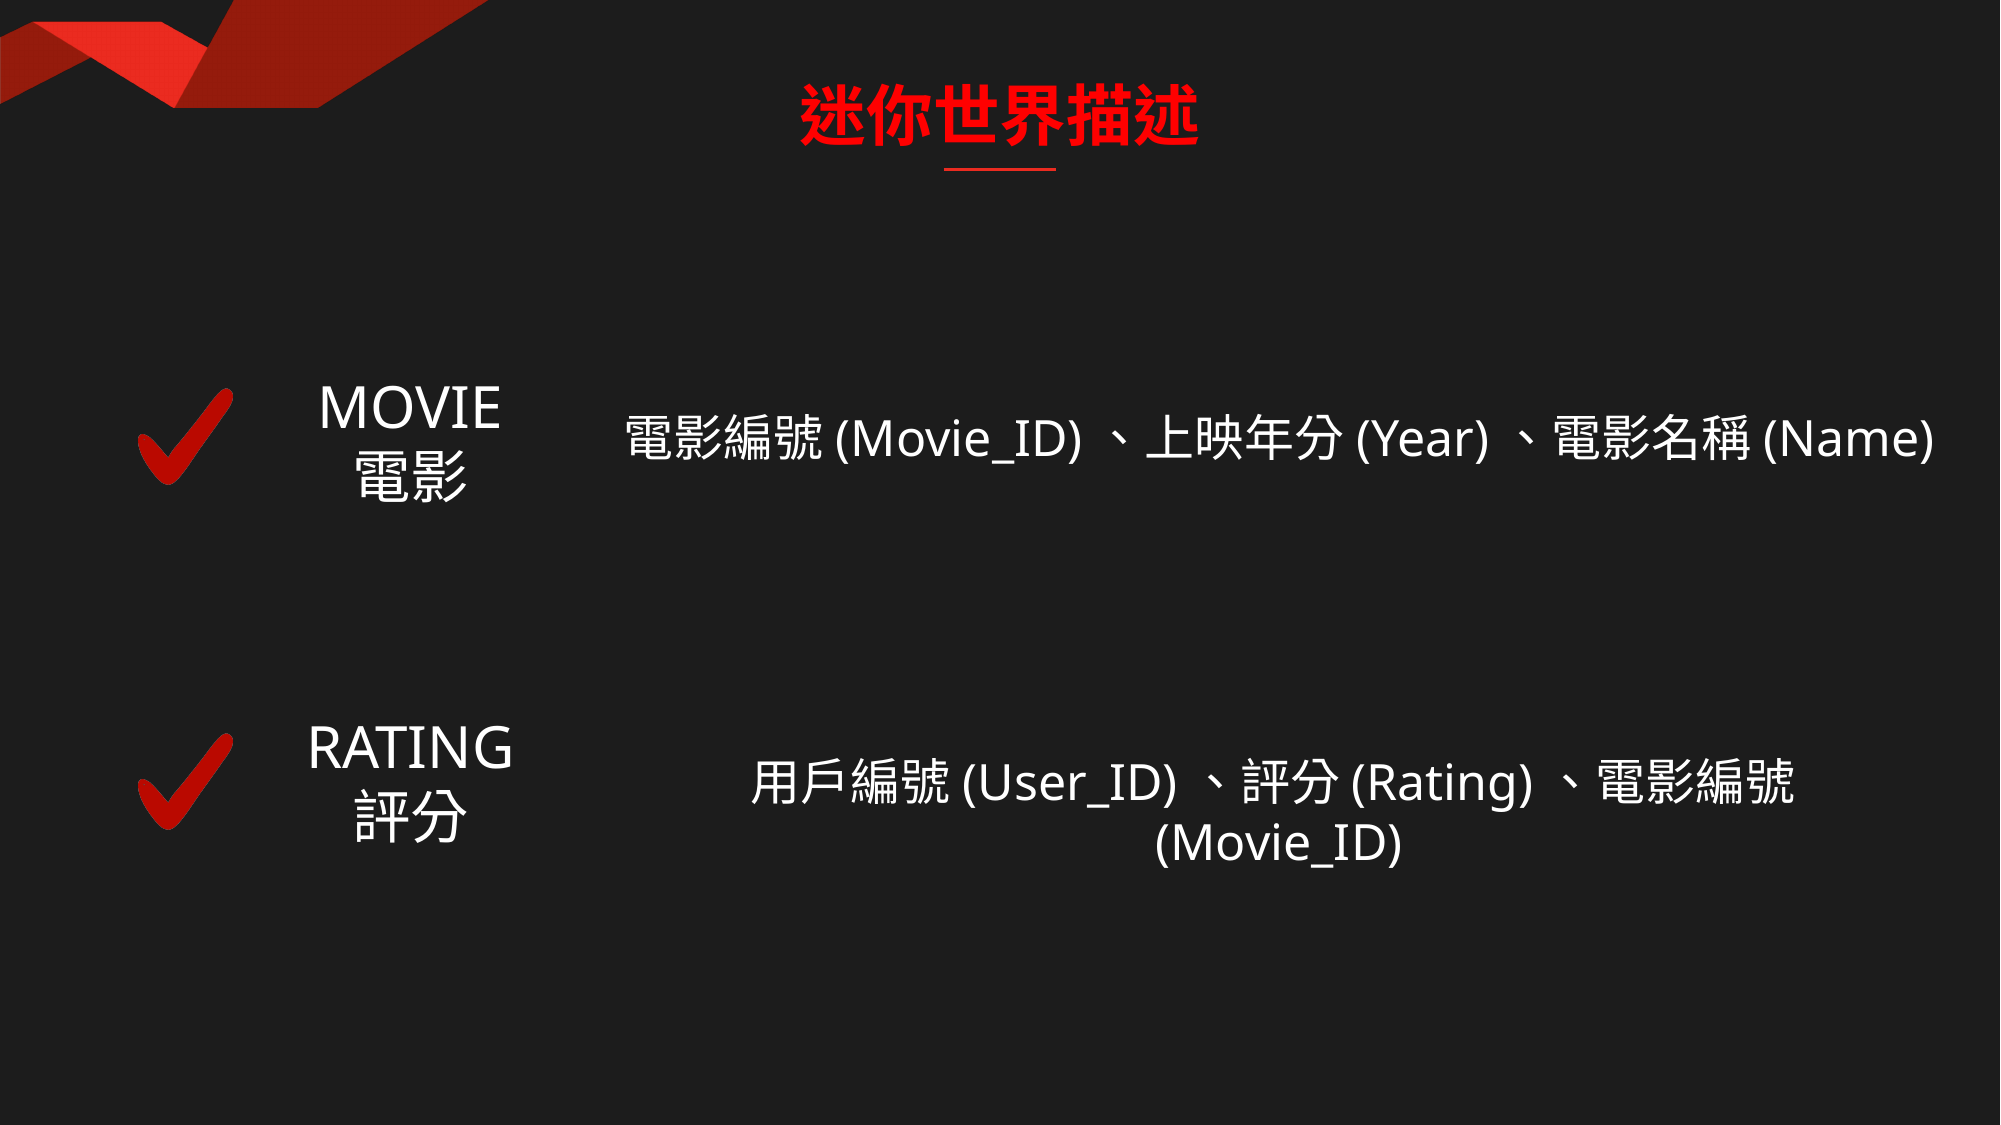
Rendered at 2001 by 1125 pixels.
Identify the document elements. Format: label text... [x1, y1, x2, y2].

text_box 用戶編號(User_ID)、評分(Rating)、電影編號(Movie_ID) [622, 743, 1936, 879]
text_box RATING 評分 [267, 703, 554, 858]
text_box 迷你世界描述 [1057, 66, 1364, 162]
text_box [0, 0, 1057, 170]
text_box MOVIE 電影 [284, 362, 537, 518]
text_box 電影編號(Movie_ID)、上映年分(Year)、電影名稱(Name) [558, 398, 2000, 474]
picture [138, 727, 233, 836]
picture [138, 382, 233, 491]
